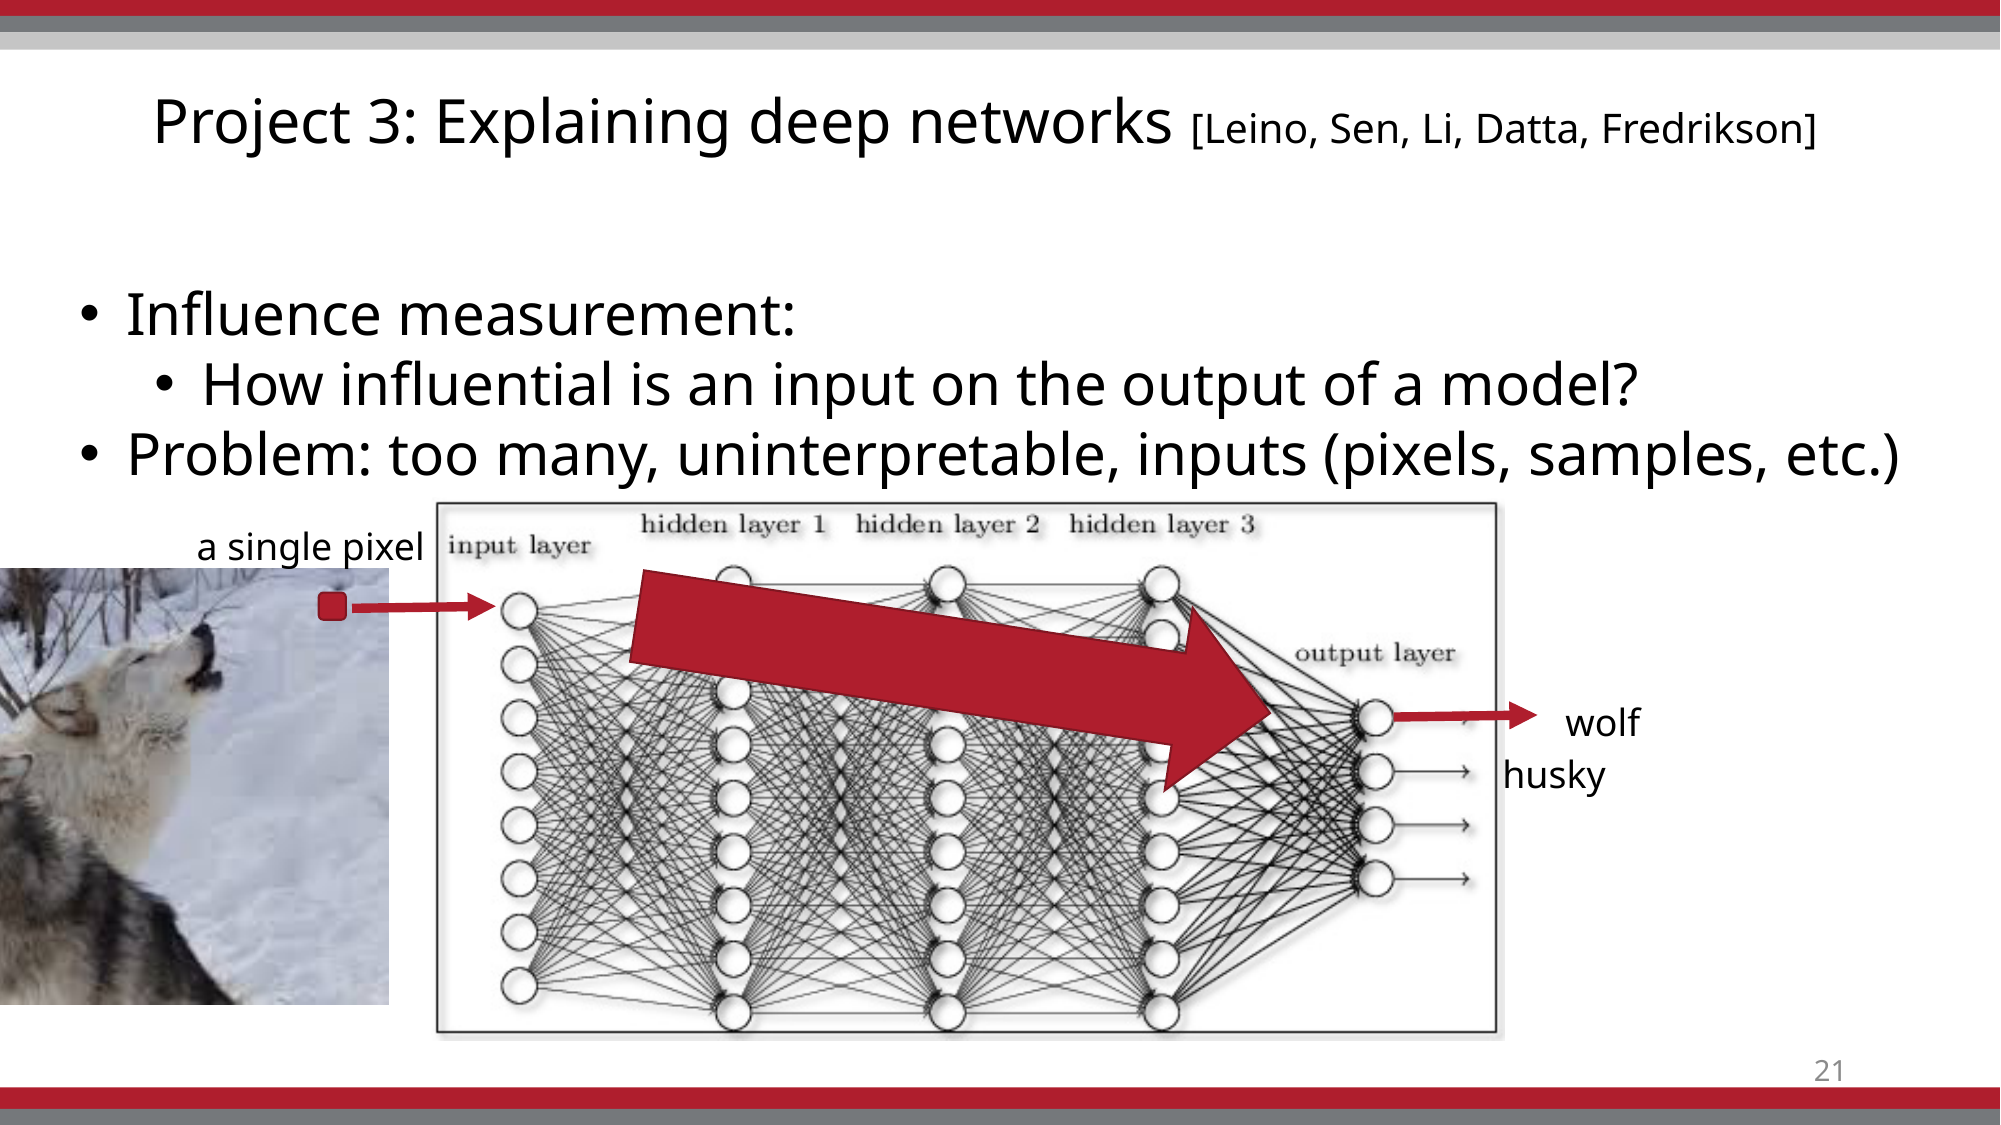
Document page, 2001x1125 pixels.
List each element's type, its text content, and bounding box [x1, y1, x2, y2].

title Project 3: Explaining deep networks [Leino, Sen, Li, Datta, Fredrikson] [137, 14, 1863, 233]
text_box wolf [1550, 691, 1656, 752]
picture [431, 497, 1505, 1041]
slide_number 21 [1412, 1042, 1863, 1103]
text_box a single pixel [181, 515, 431, 575]
text_box husky [1505, 743, 1621, 804]
text_box Influence measurement: How influential is an input on the output of a model? Problem: too many, uninterpretable, inputs (pixels, samples, etc.) [64, 270, 1931, 495]
picture [0, 568, 389, 1005]
